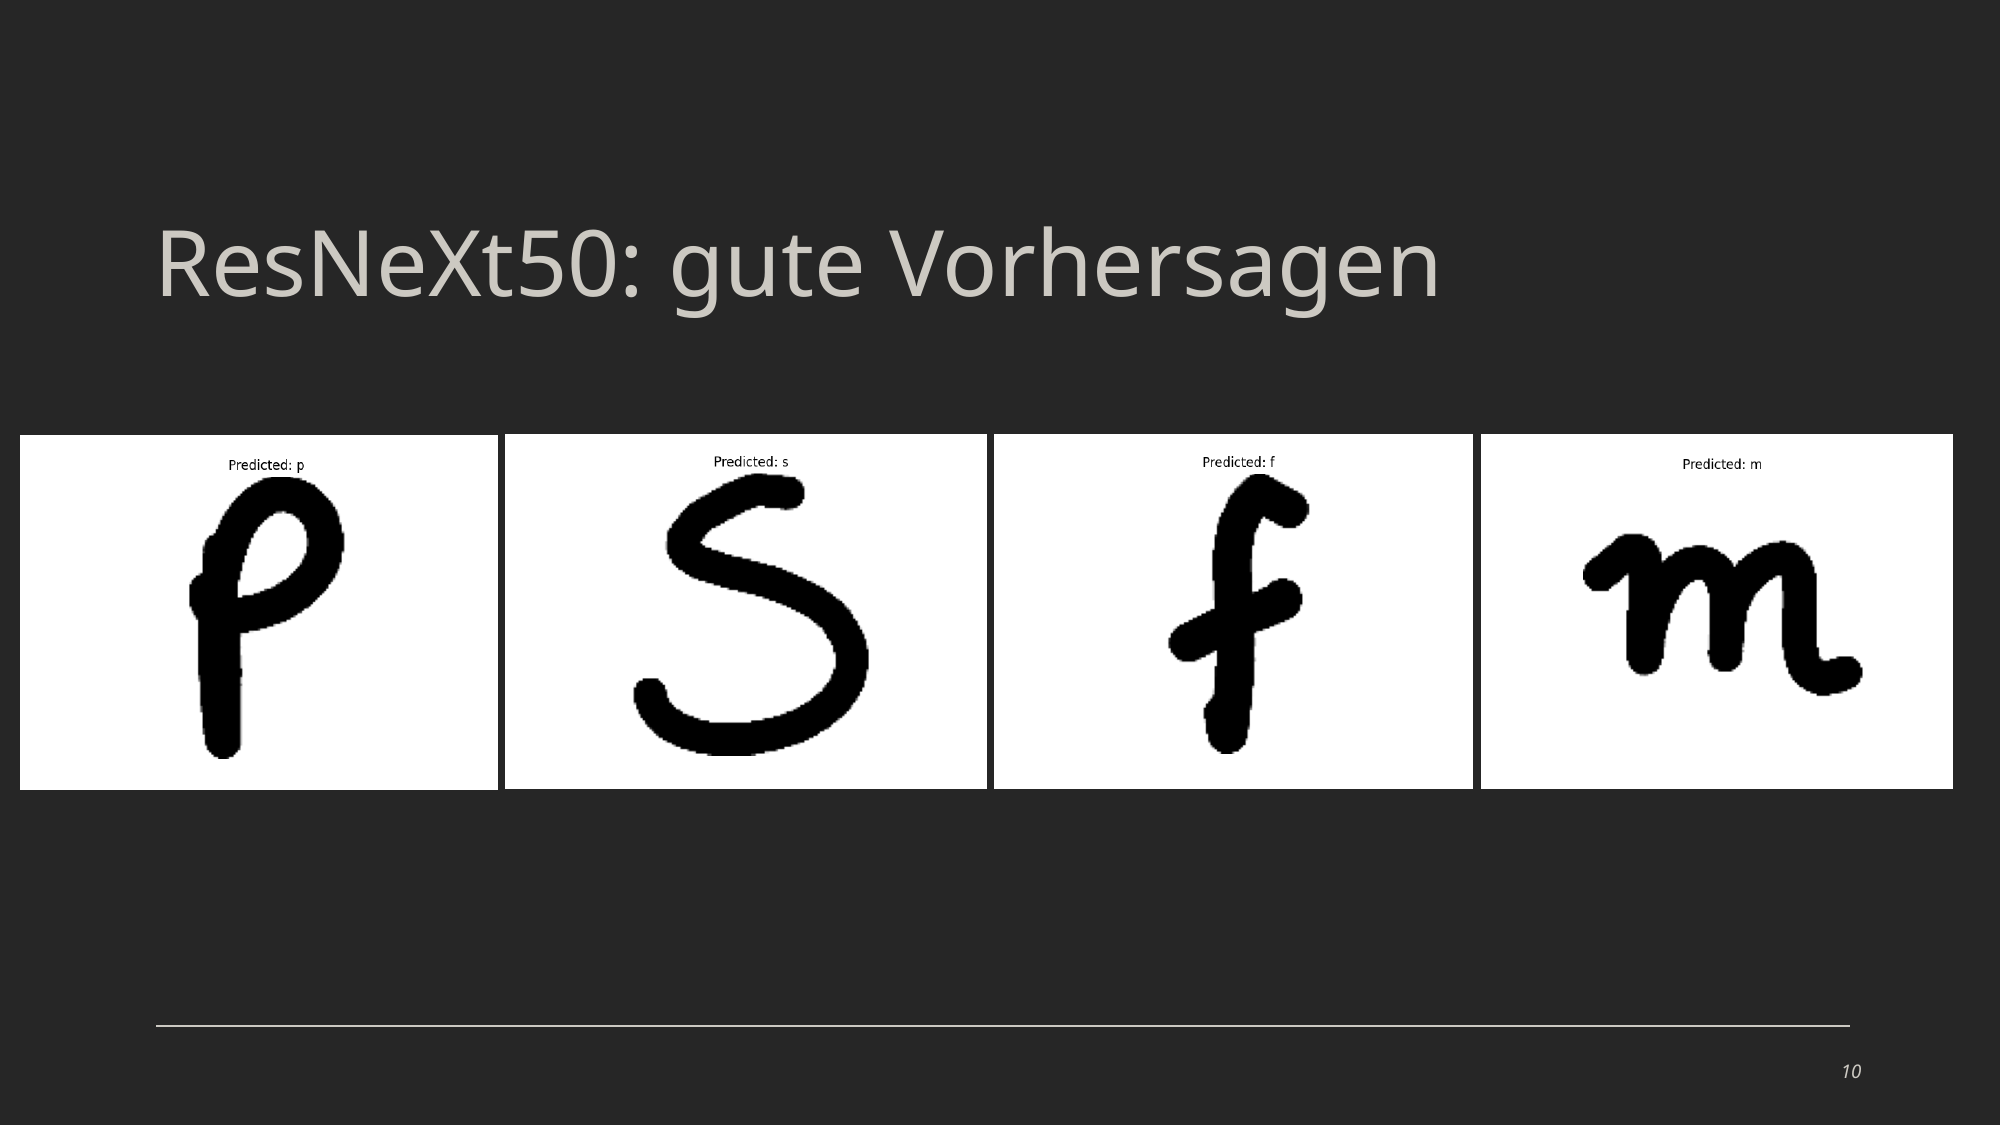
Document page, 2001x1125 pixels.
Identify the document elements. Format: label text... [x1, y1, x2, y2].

picture [1481, 434, 1953, 790]
slide_number 10 [1775, 1042, 1877, 1103]
picture [20, 435, 498, 790]
picture [505, 434, 987, 790]
picture [994, 434, 1473, 790]
title ResNeXt50: gute Vorhersagen [139, 143, 1850, 322]
